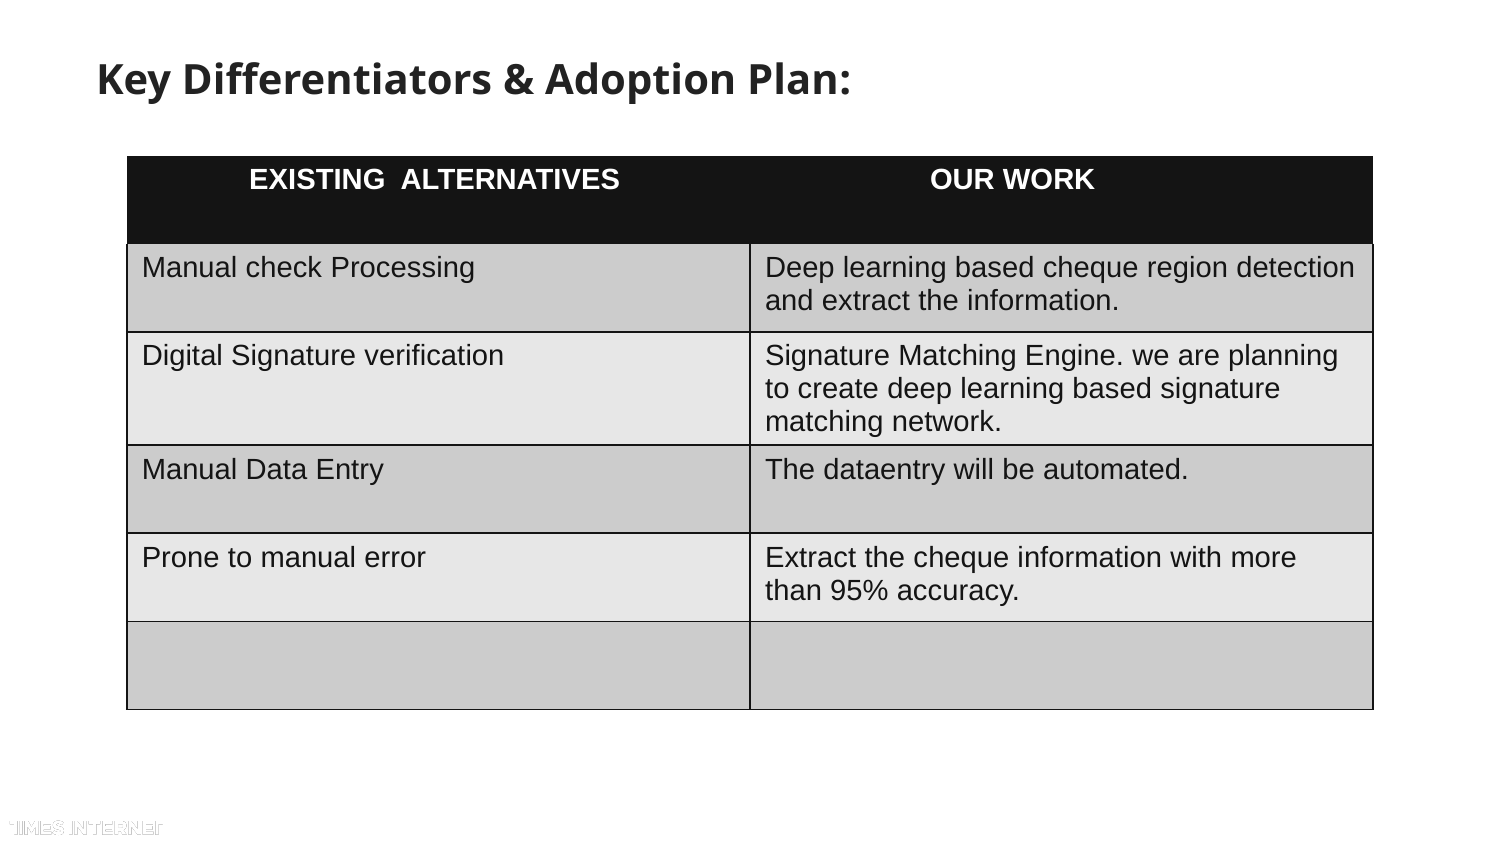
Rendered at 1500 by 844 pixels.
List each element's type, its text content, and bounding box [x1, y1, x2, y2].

table_header EXISTING ALTERNATIVES [127, 156, 750, 244]
table_cell [751, 622, 1372, 709]
table_cell Deep learning based cheque region detection and extract the information. [751, 244, 1372, 331]
table_header OUR WORK [750, 156, 1373, 244]
table_cell Manual Data Entry [128, 446, 749, 532]
table_cell Manual check Processing [128, 244, 749, 331]
title Key Differentiators & Adoption Plan: [81, 37, 1440, 133]
table_cell Extract the cheque information with more than 95% accuracy. [751, 534, 1372, 621]
table_cell Signature Matching Engine. we are planning to create deep learning based signature matching network. [751, 333, 1372, 444]
table_cell Digital Signature verification [128, 333, 749, 444]
table_cell Prone to manual error [128, 534, 749, 621]
picture [8, 818, 164, 837]
table_cell The dataentry will be automated. [751, 446, 1372, 532]
table_cell [128, 622, 749, 709]
